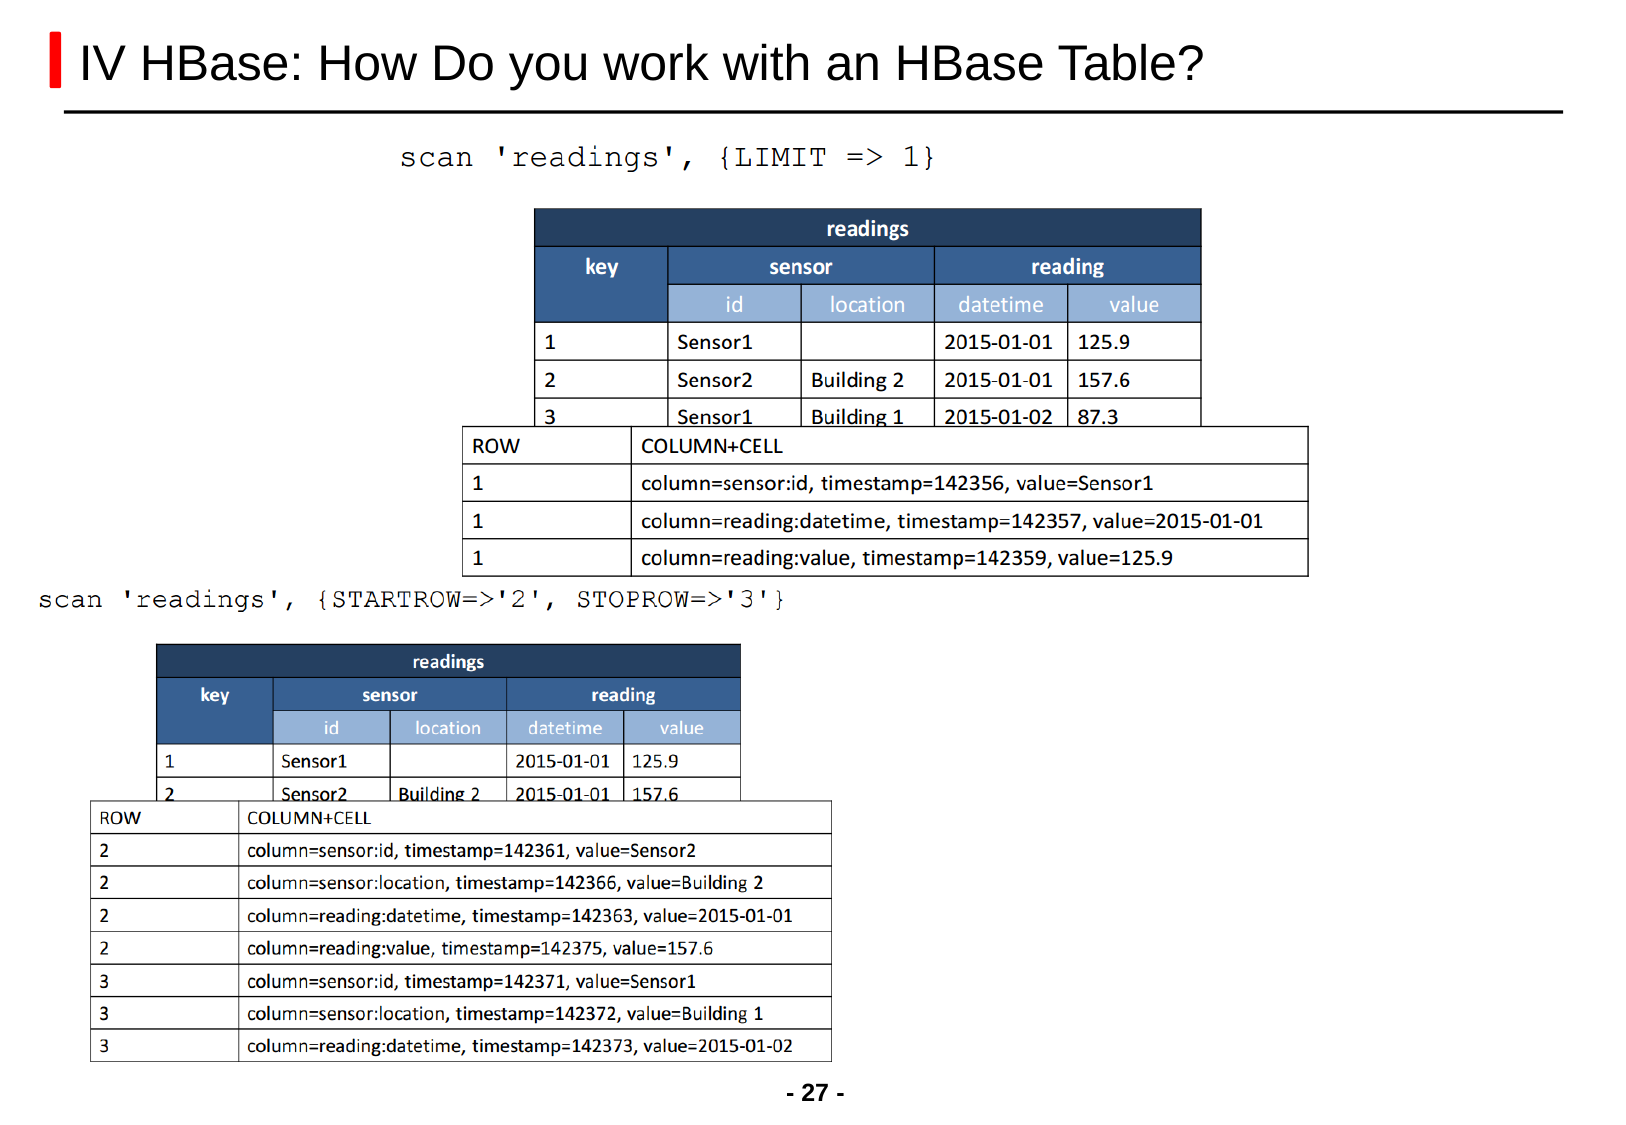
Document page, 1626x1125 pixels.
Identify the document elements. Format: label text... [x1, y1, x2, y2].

slide_number - 26 - [577, 1078, 1054, 1105]
title IV HBase: How Do you work with an HBase Table? [63, 12, 1310, 98]
picture [33, 140, 1323, 1063]
